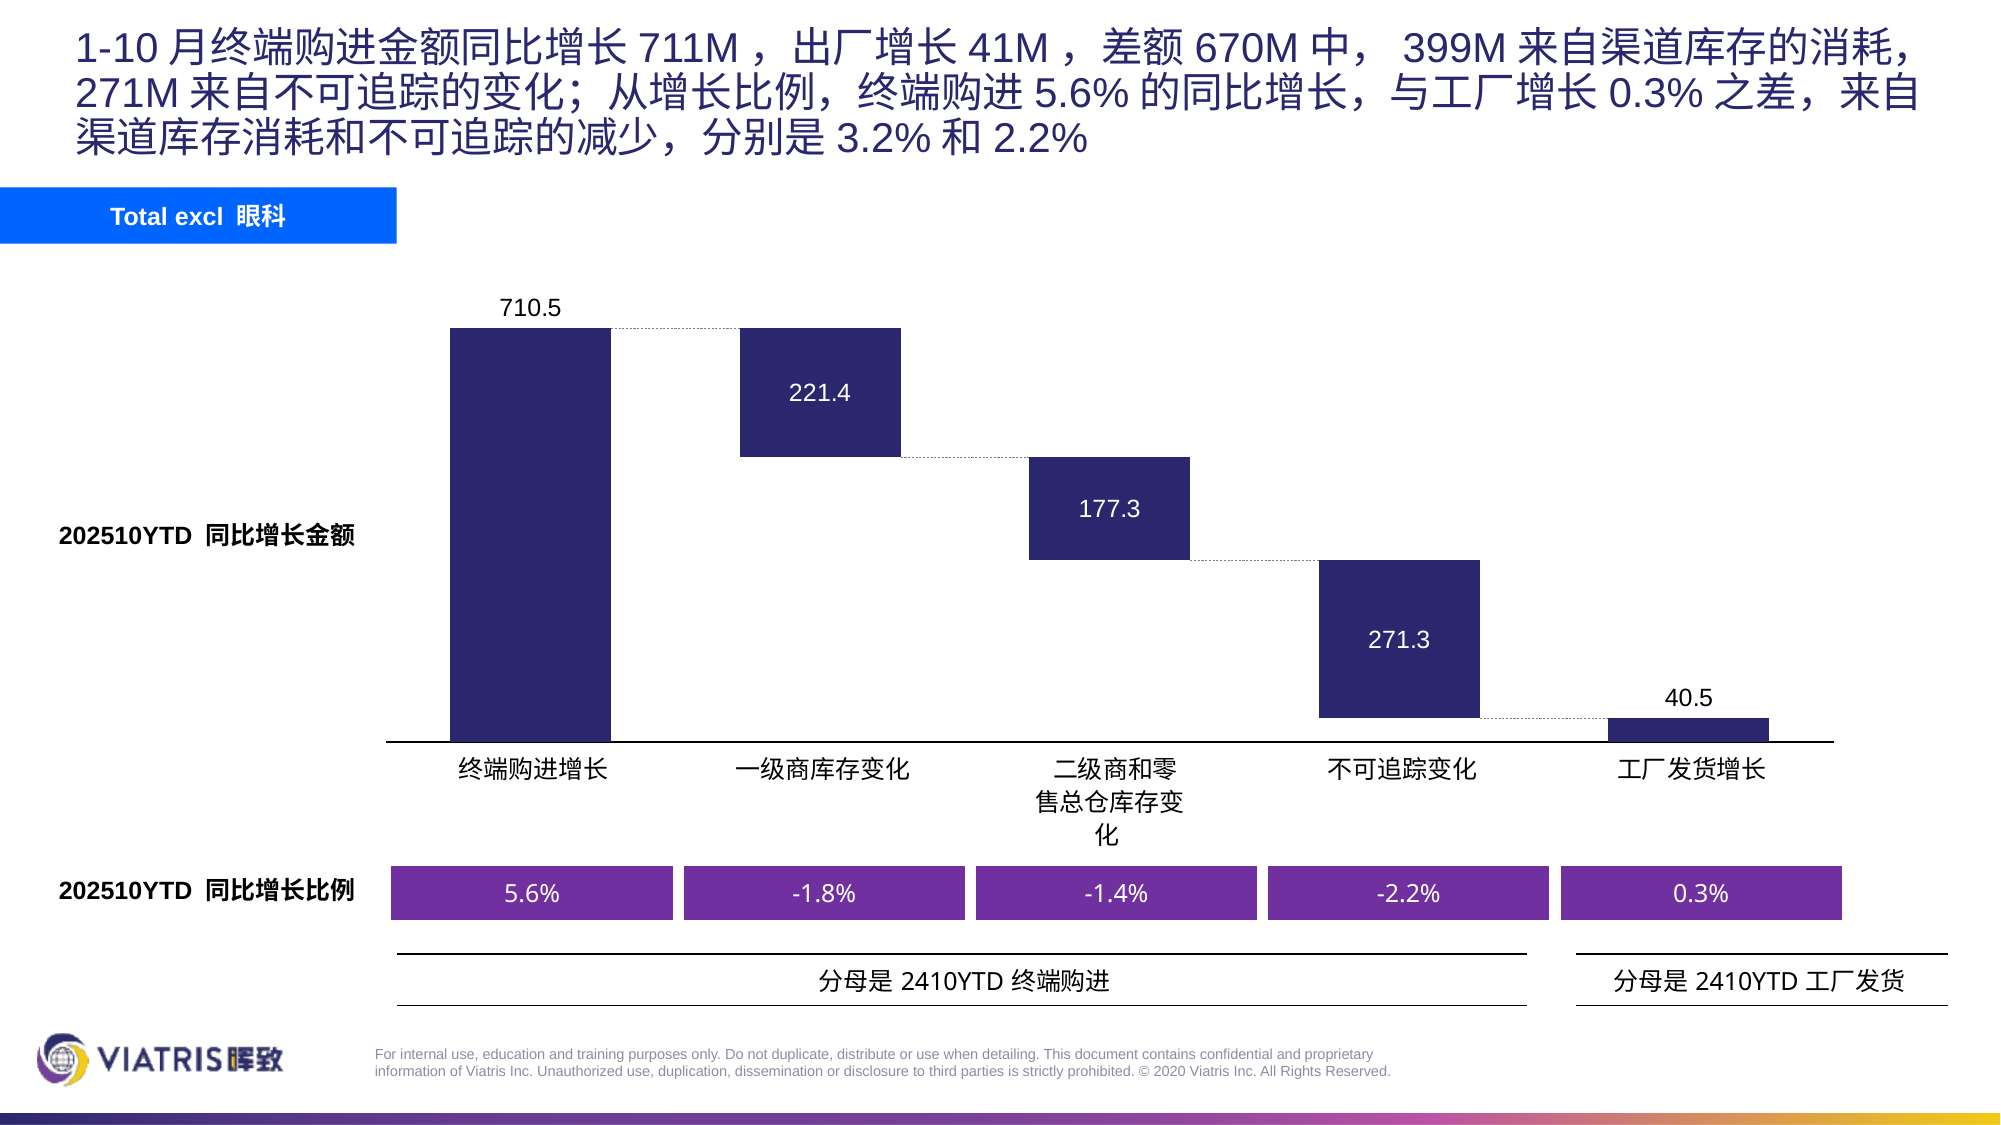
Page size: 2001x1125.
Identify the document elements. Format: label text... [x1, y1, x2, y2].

table_header 5.6% [391, 866, 673, 920]
chart [372, 264, 1848, 787]
picture [0, 1113, 2001, 1125]
text_box 202510YTD 同比增长比例 [28, 860, 387, 918]
table_header -1.4% [976, 866, 1257, 920]
text_box Total excl 眼科 [0, 187, 398, 245]
title 1-10月终端购进金额同比增长711M，出厂增长41M，差额670M中，399M来自渠道库存的消耗，271M来自不可追踪的变化；从增长比例，终端购进5.6%的同比增长，与工厂增长0.3%之差，来自渠道库存消耗和不可追踪的减少，分别是3.2%和2.2% [0, 0, 2000, 188]
table_header 0.3% [1561, 866, 1842, 920]
text_box 202510YTD 同比增长金额 [28, 505, 372, 563]
text_box 二级商和零售总仓库存变化 [1030, 787, 1190, 817]
table_header -1.8% [684, 866, 965, 920]
table_header 分母是2410YTD终端购进 [397, 955, 1527, 1005]
table_header 分母是2410YTD工厂发货 [1576, 955, 1948, 1005]
table_header -2.2% [1268, 866, 1549, 920]
